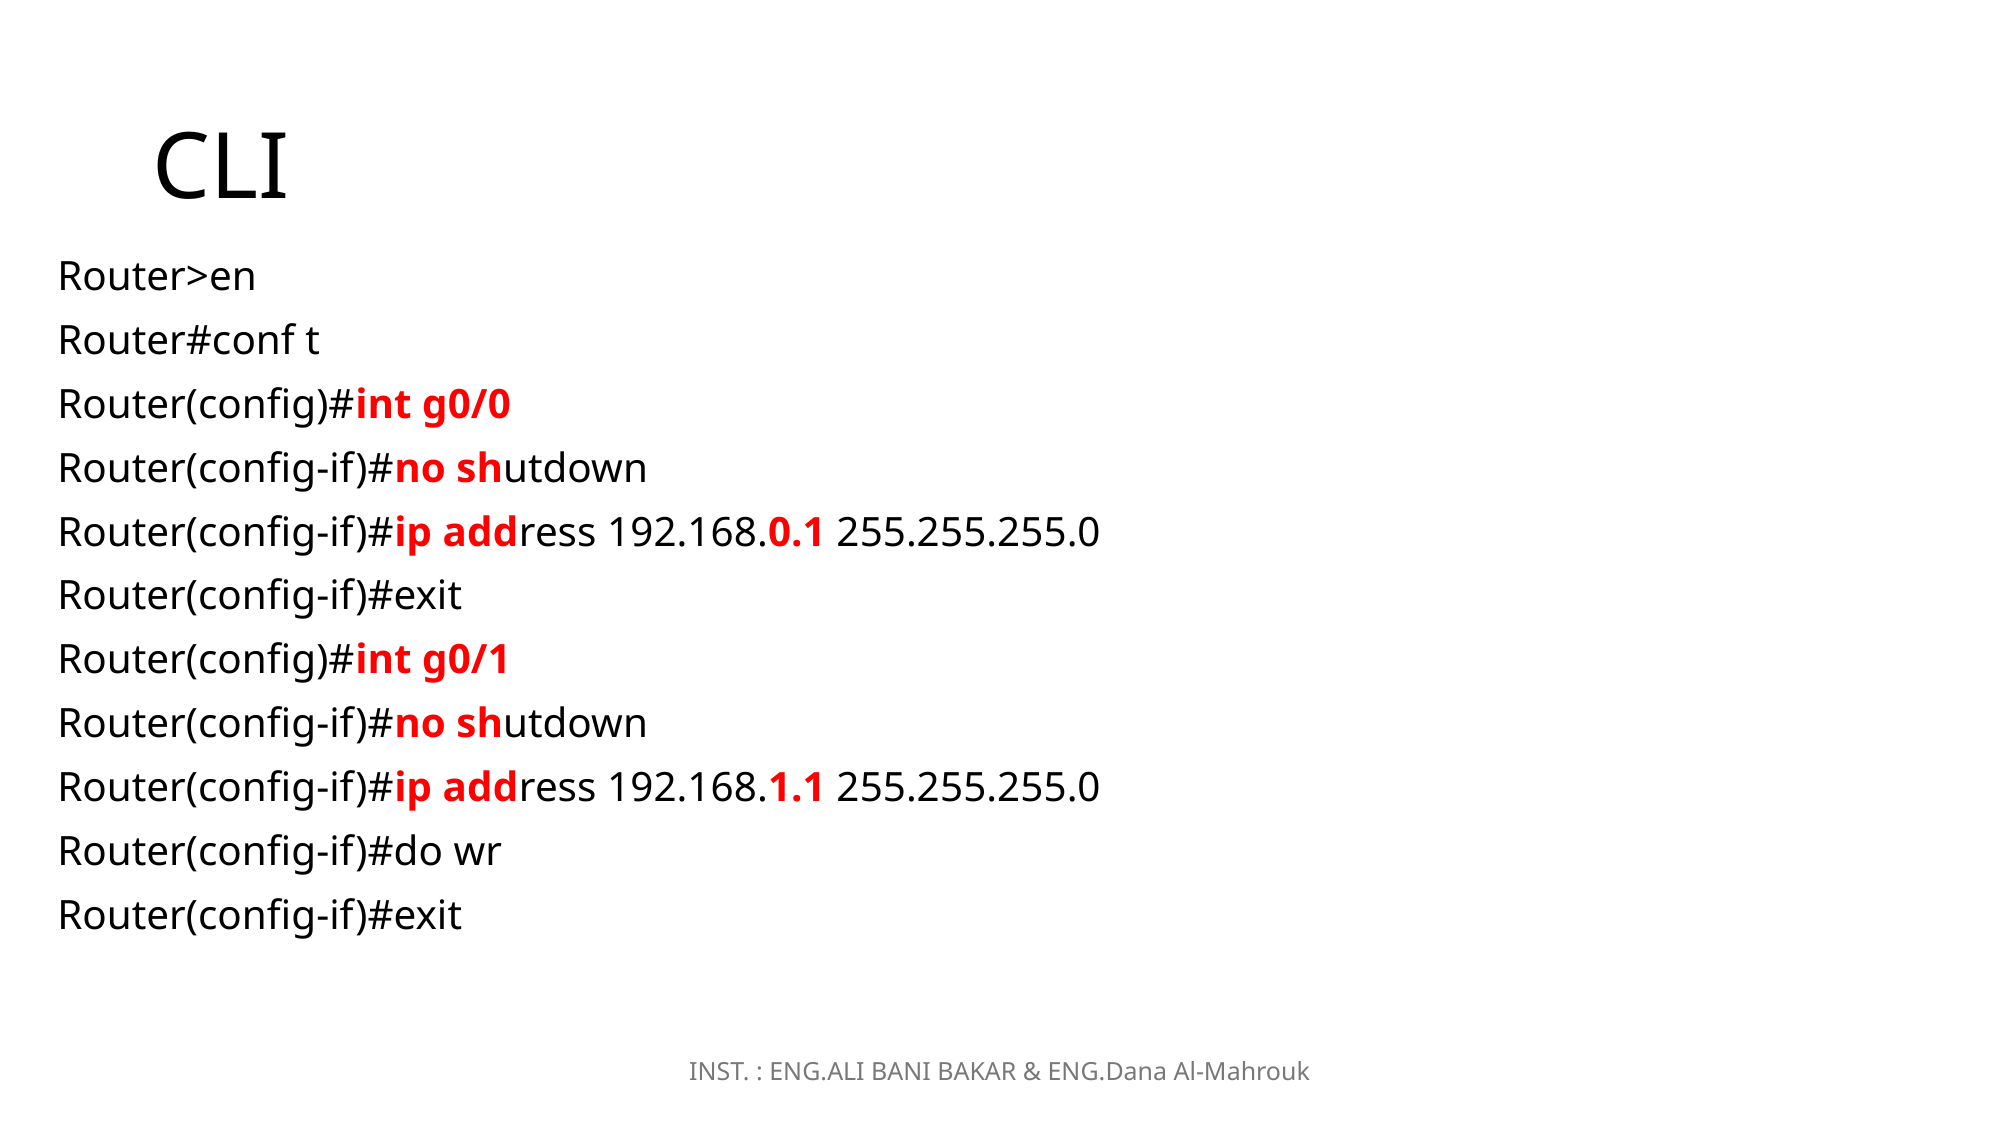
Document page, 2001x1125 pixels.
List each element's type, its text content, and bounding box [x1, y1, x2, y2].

list Router>en Router#conf t Router(config)#int g0/0 Router(config-if)#no shutdown Router(config-if)#ip address 192.168.0.1 255.255.255.0 Router(config-if)#exit Router(config)#int g0/1 Router(config-if)#no shutdown Router(config-if)#ip address 192.168.1.1 255.255.255.0 Router(config-if)#do wr Router(config-if)#exit [42, 248, 1118, 981]
footer INST. : ENG.ALI BANI BAKAR & ENG.Dana Al-Mahrouk [662, 1042, 1338, 1103]
title CLI [137, 59, 1863, 278]
